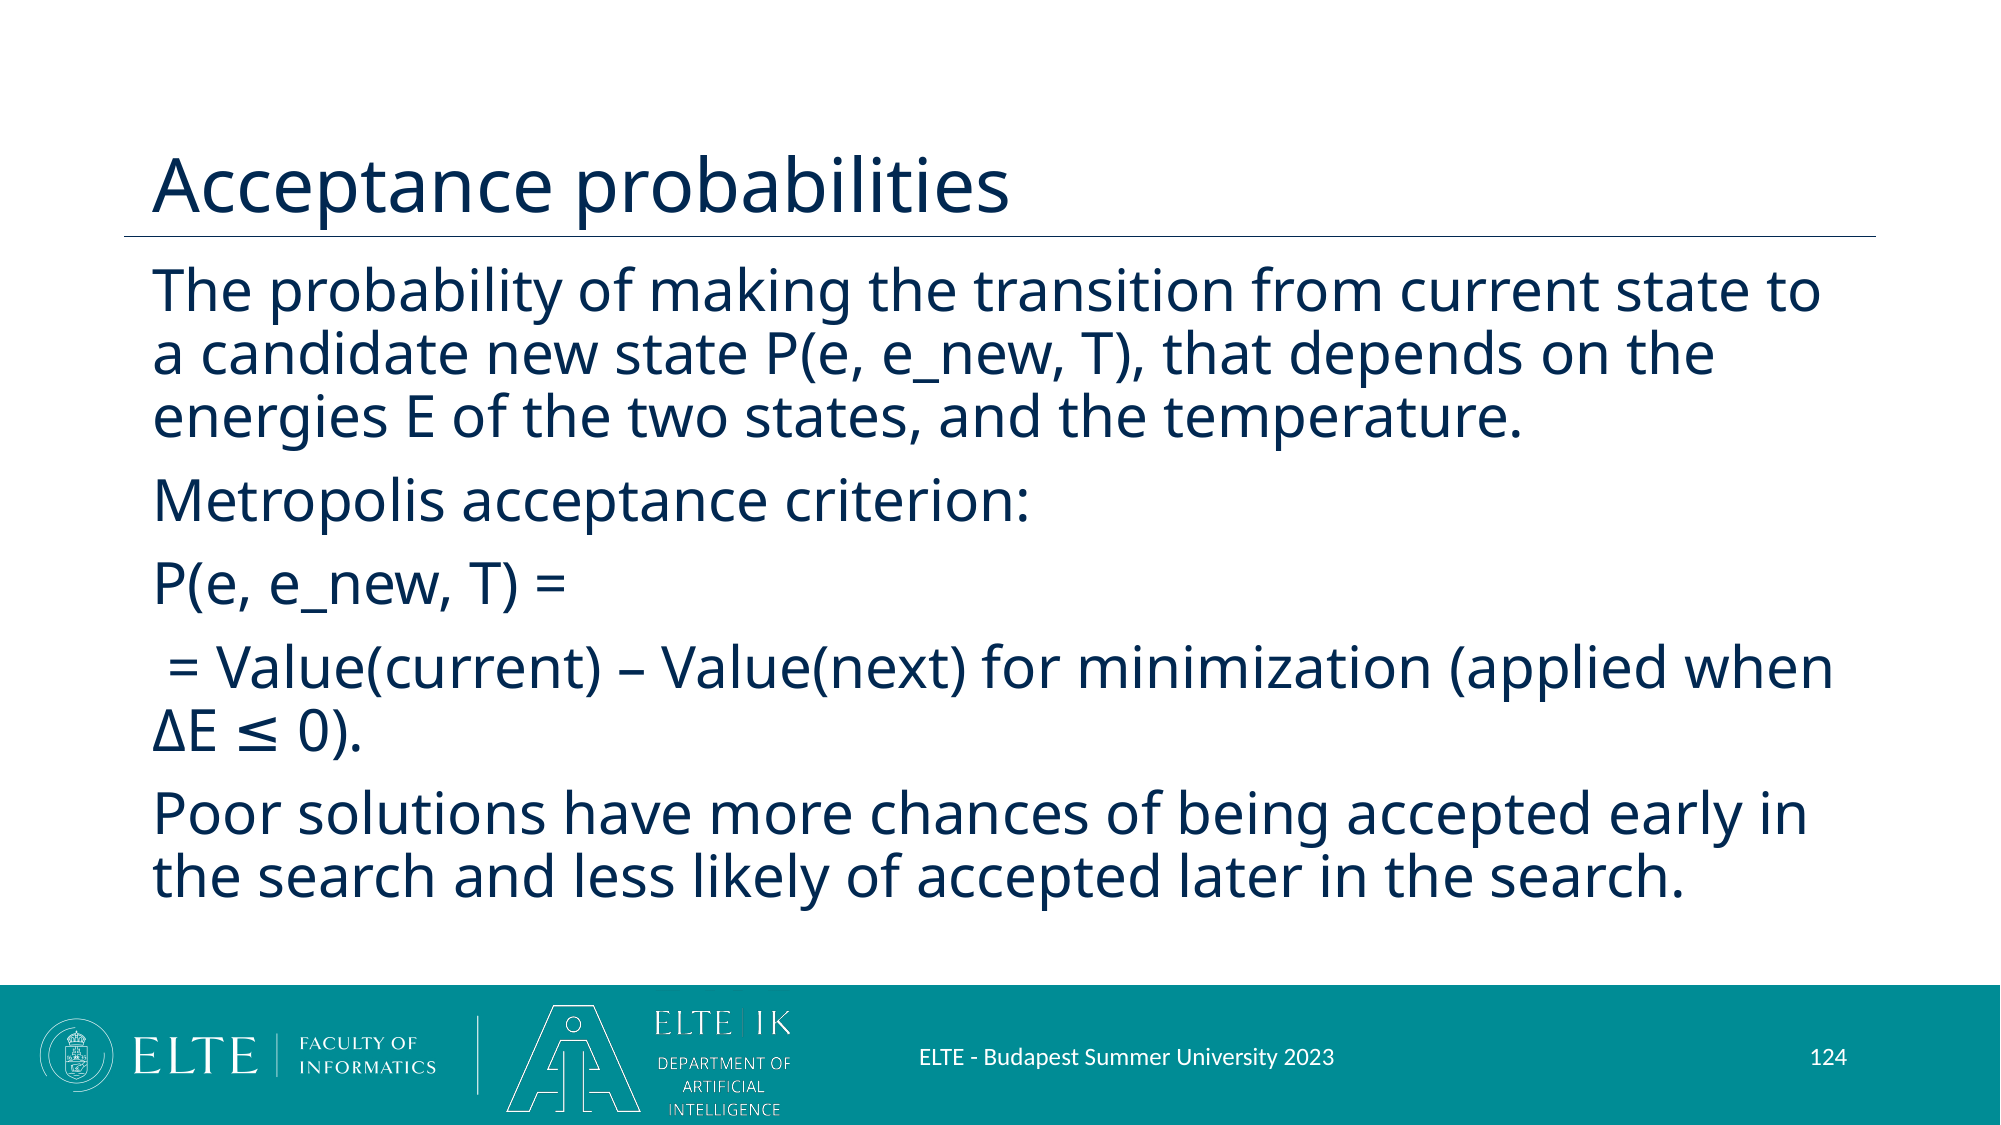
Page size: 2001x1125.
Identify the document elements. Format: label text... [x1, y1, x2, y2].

picture [0, 985, 2000, 1125]
title Acceptance probabilities [137, 59, 1863, 237]
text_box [504, 990, 790, 1120]
slide_number 124 [1563, 1026, 1863, 1085]
footer ELTE - Budapest Summer University 2023 [790, 1025, 1465, 1085]
